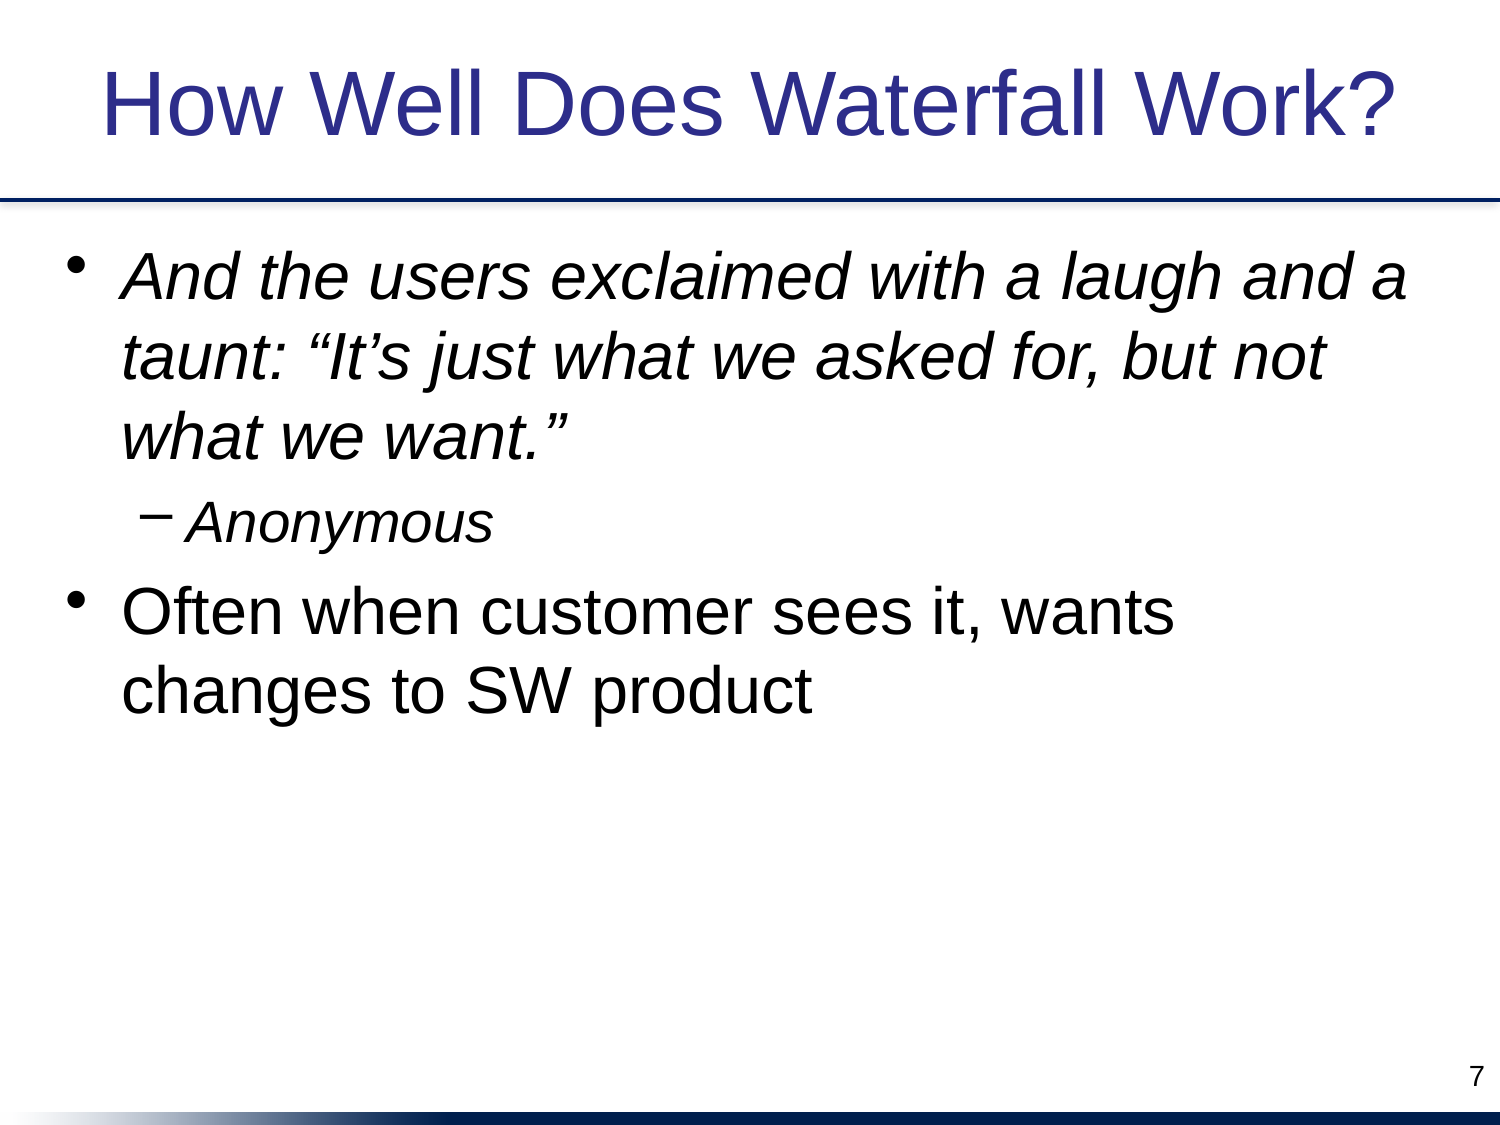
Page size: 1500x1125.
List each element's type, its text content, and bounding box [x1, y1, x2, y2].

picture [0, 1112, 1149, 1125]
list And the users exclaimed with a laugh and a taunt: “It’s just what we asked for, but not what we want.” Anonymous Often when customer sees it, wants changes to SW product [50, 224, 1450, 1005]
slide_number 7 [1149, 1049, 1500, 1125]
title How Well Does Waterfall Work? [0, 0, 1500, 199]
